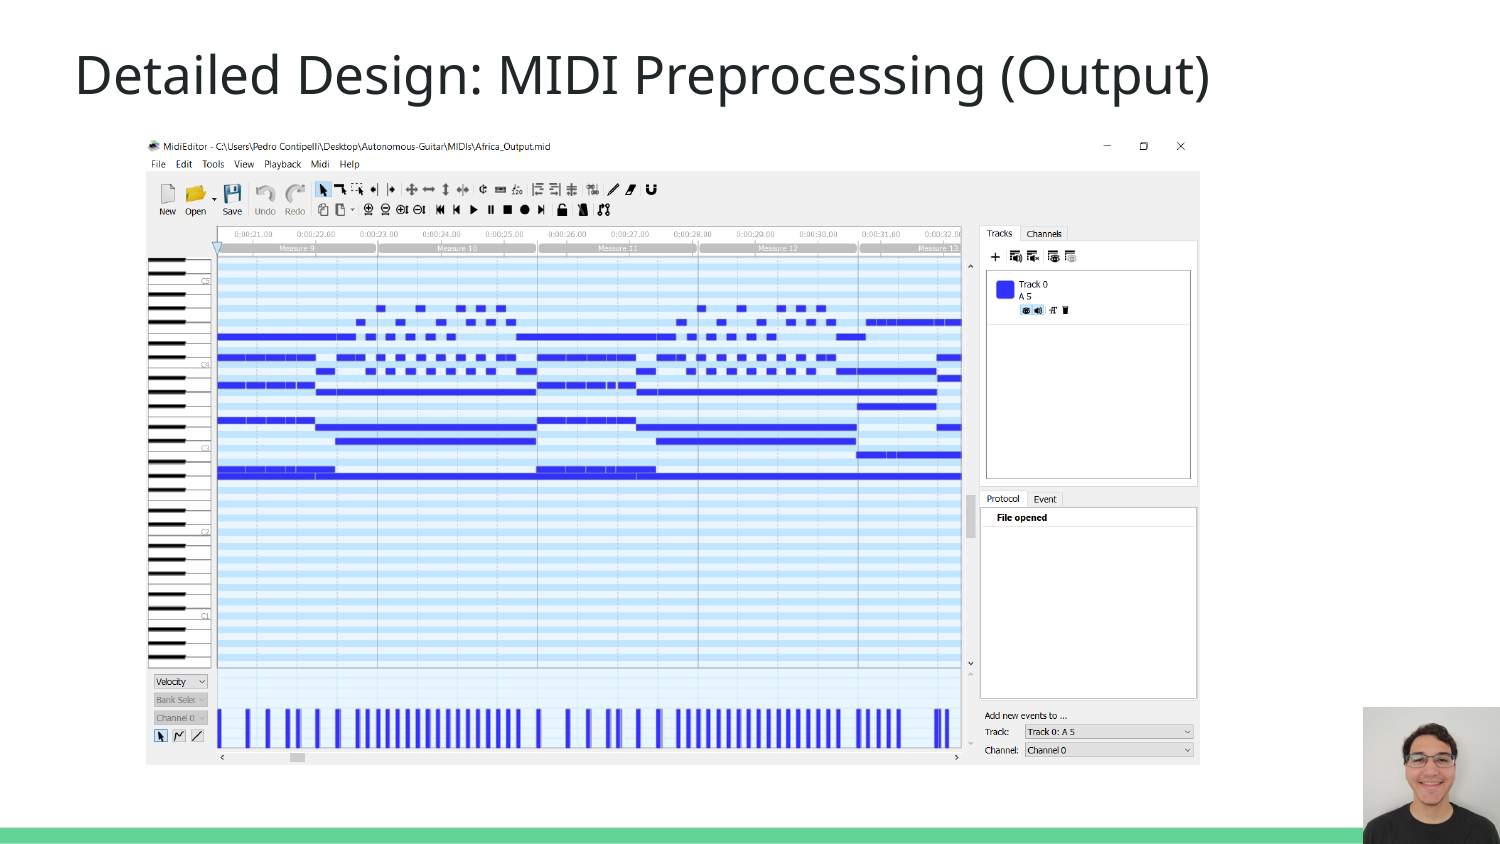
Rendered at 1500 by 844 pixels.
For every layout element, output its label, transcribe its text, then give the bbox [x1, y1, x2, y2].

picture [1363, 707, 1500, 844]
title Detailed Design: MIDI Preprocessing (Output) [59, 26, 1458, 121]
picture [146, 137, 1200, 765]
